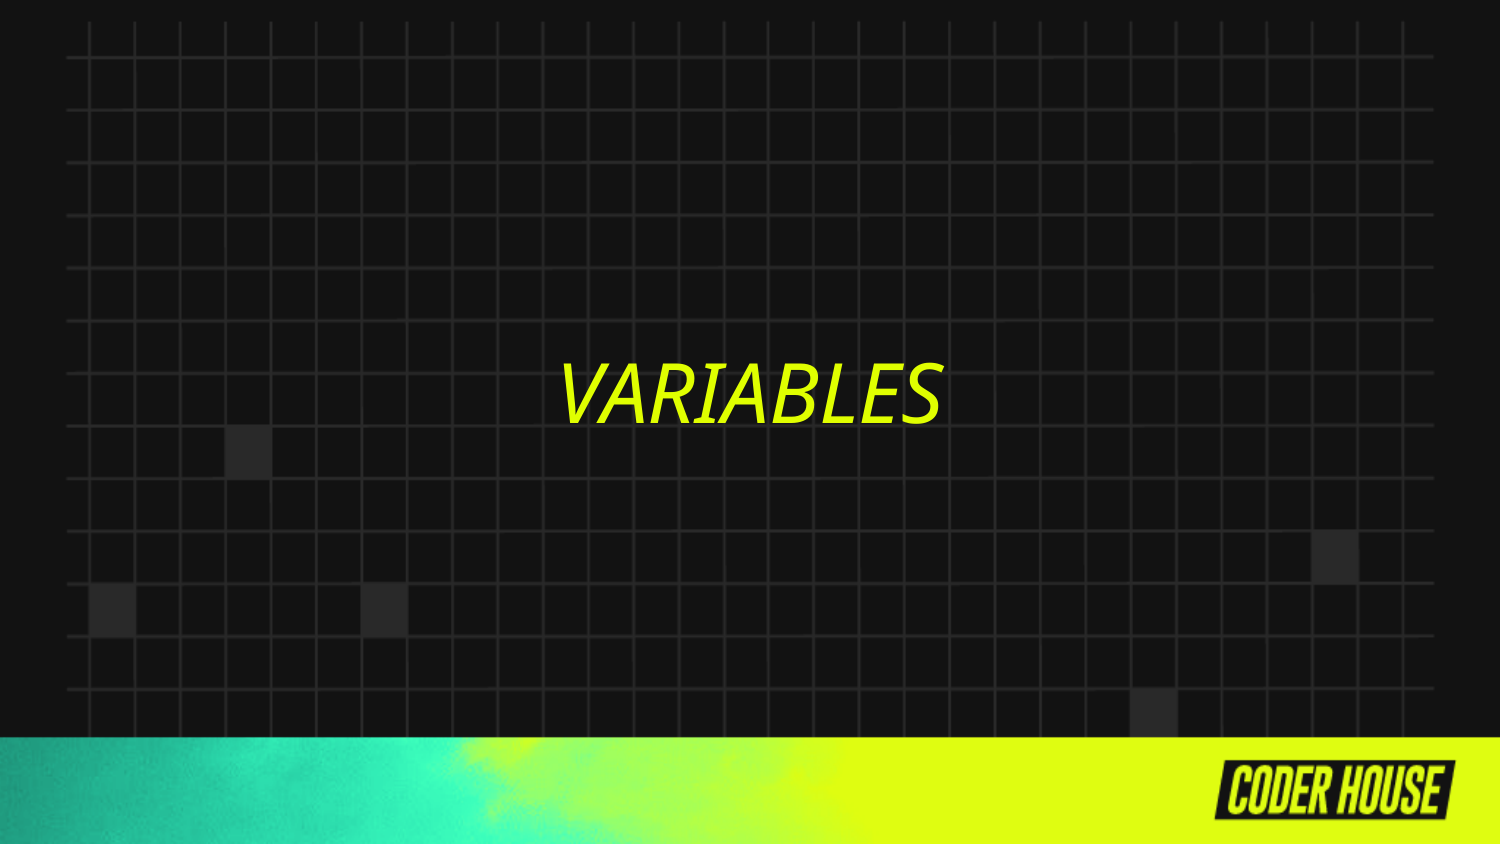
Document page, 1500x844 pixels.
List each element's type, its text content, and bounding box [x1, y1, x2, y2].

text_box VARIABLES [358, 308, 1142, 472]
picture [0, 0, 1500, 844]
